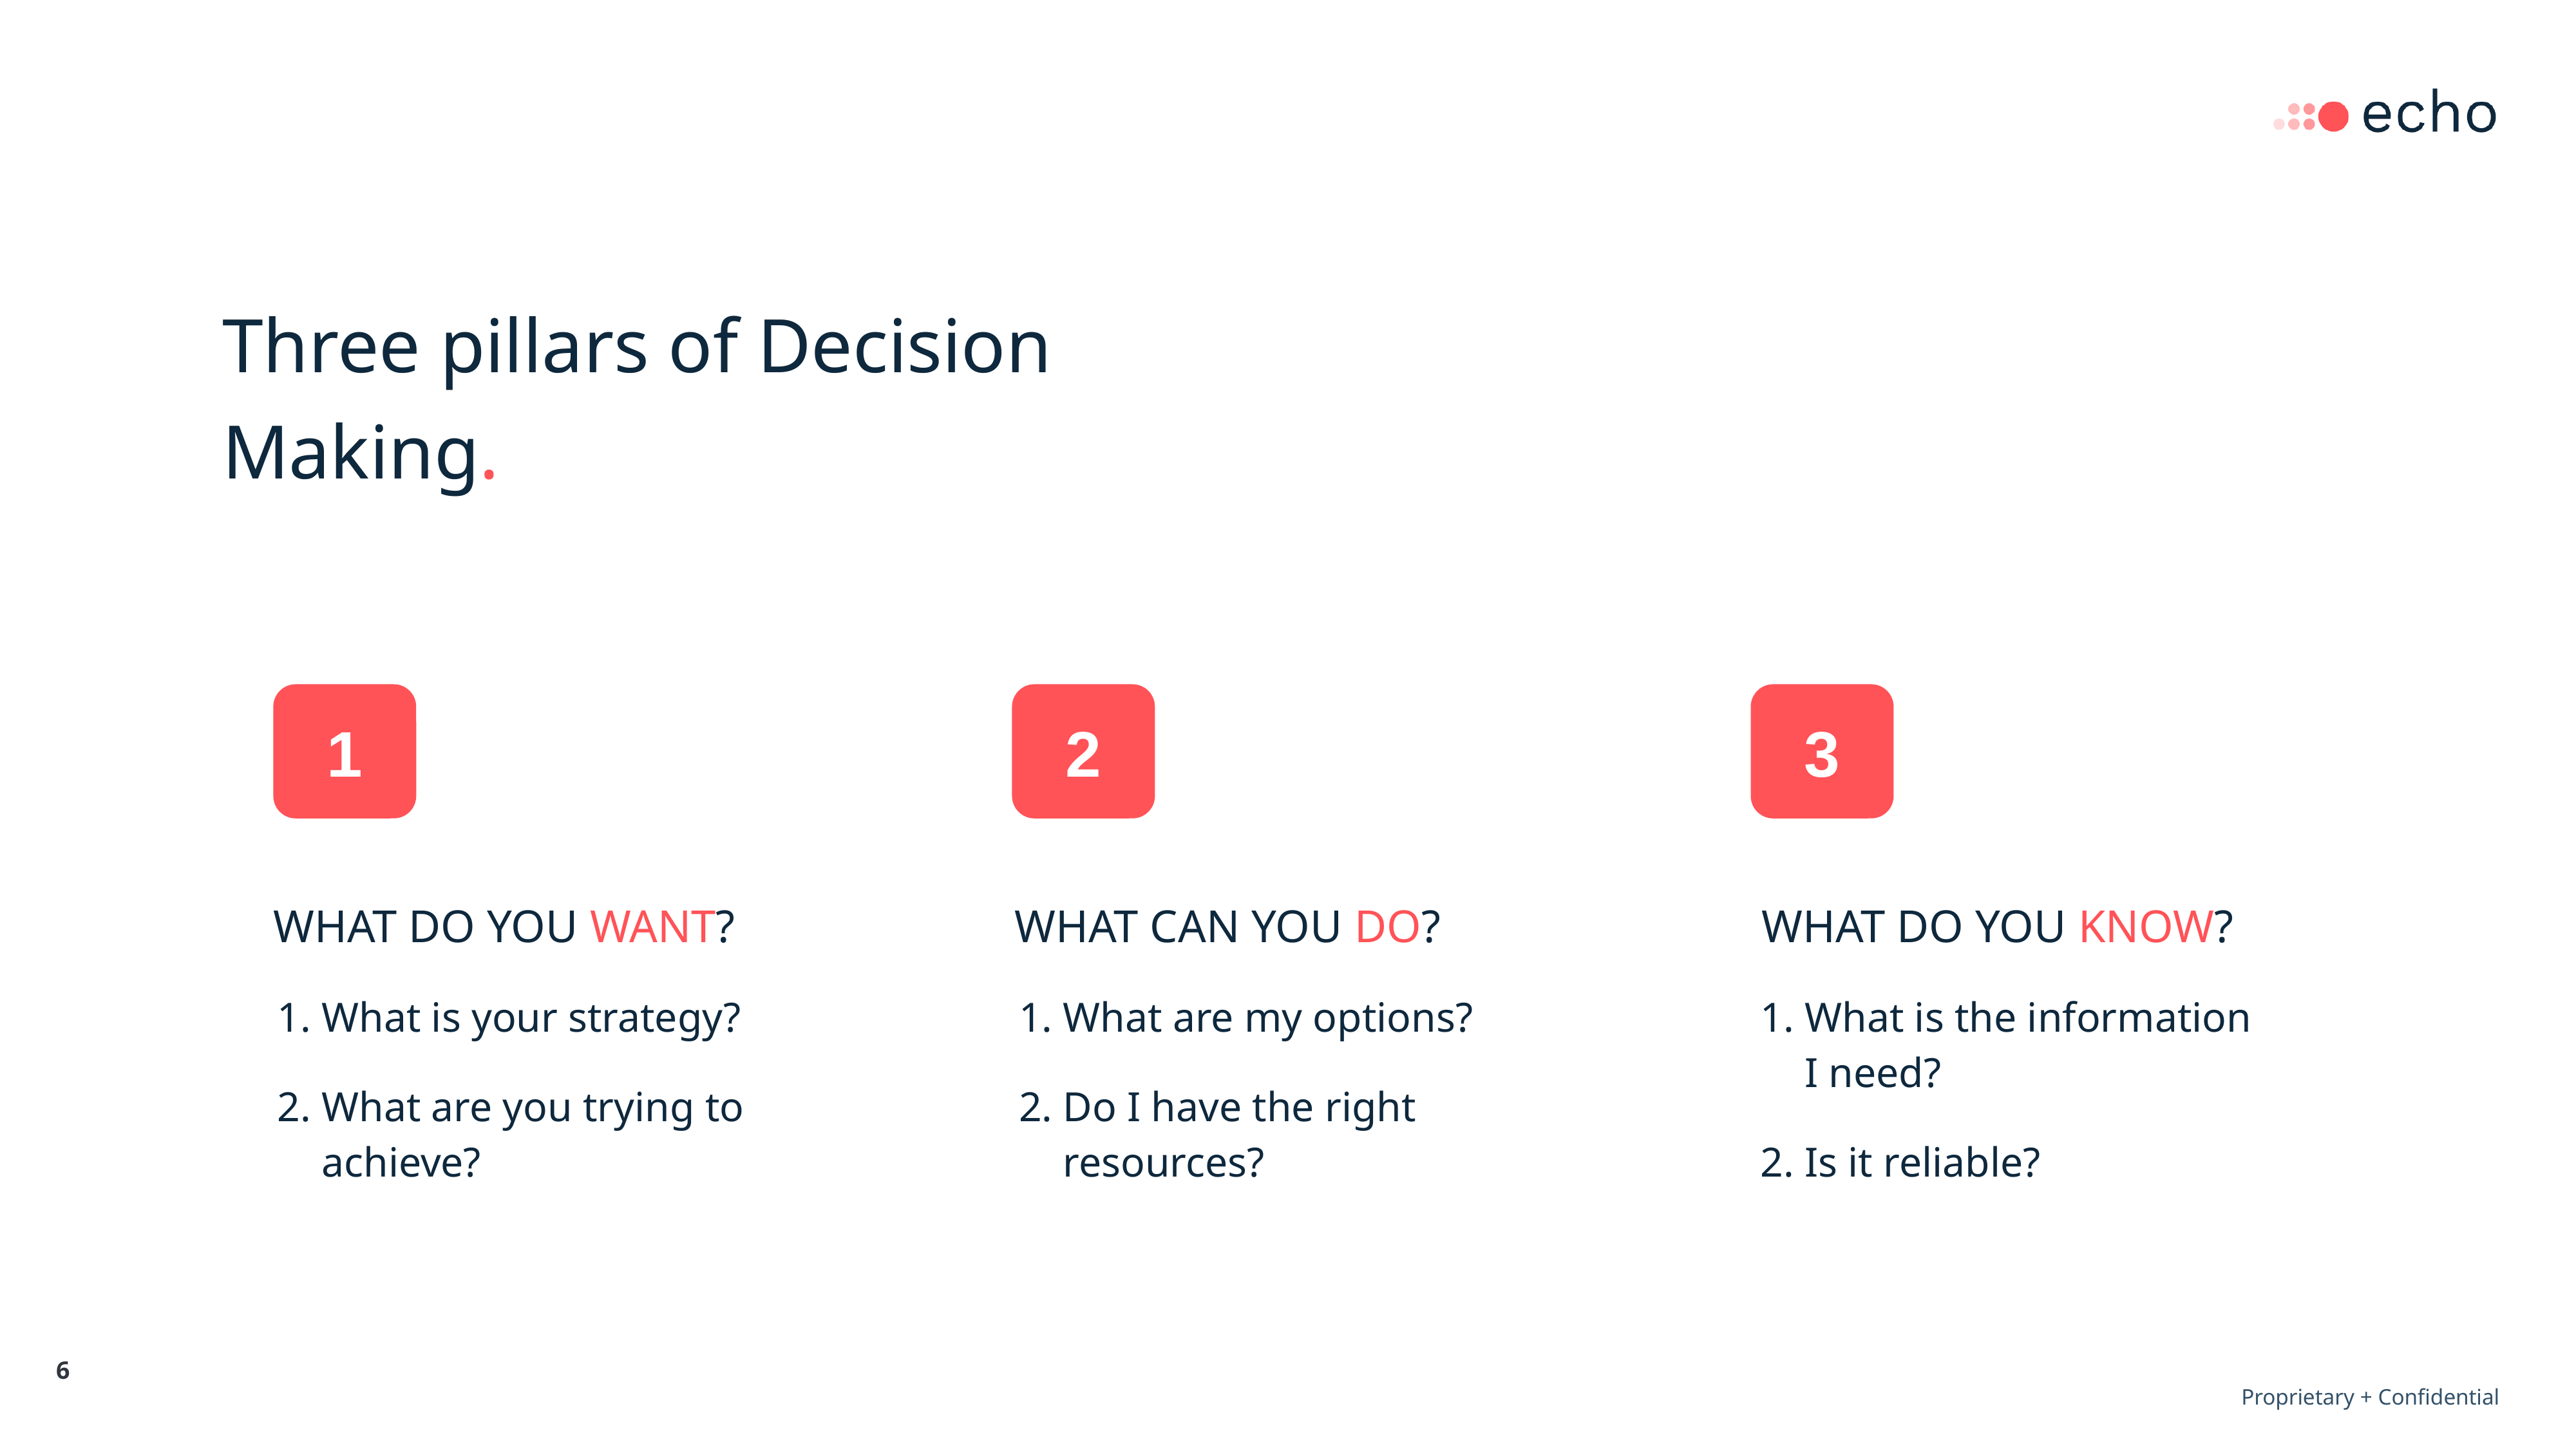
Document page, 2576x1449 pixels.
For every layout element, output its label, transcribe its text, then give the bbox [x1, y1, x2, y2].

text_box WHAT CAN YOU DO? [1014, 871, 1754, 952]
picture [2241, 37, 2510, 208]
text_box WHAT DO YOU KNOW? [1761, 871, 2501, 952]
text_box 2 [1012, 684, 1155, 819]
text_box What are my options? Do I have the right resources? [1014, 985, 1599, 1185]
text_box 3 [1750, 684, 1894, 819]
slide_number ‹#› [30, 1354, 96, 1449]
text_box 1 [273, 684, 417, 819]
text_box What is the information I need? Is it reliable? [1756, 985, 2270, 1185]
text_box WHAT DO YOU WANT? [273, 871, 1012, 952]
text_box What is your strategy? What are you trying to achieve? [273, 985, 858, 1185]
text_box Three pillars of Decision Making. [222, 281, 1063, 494]
